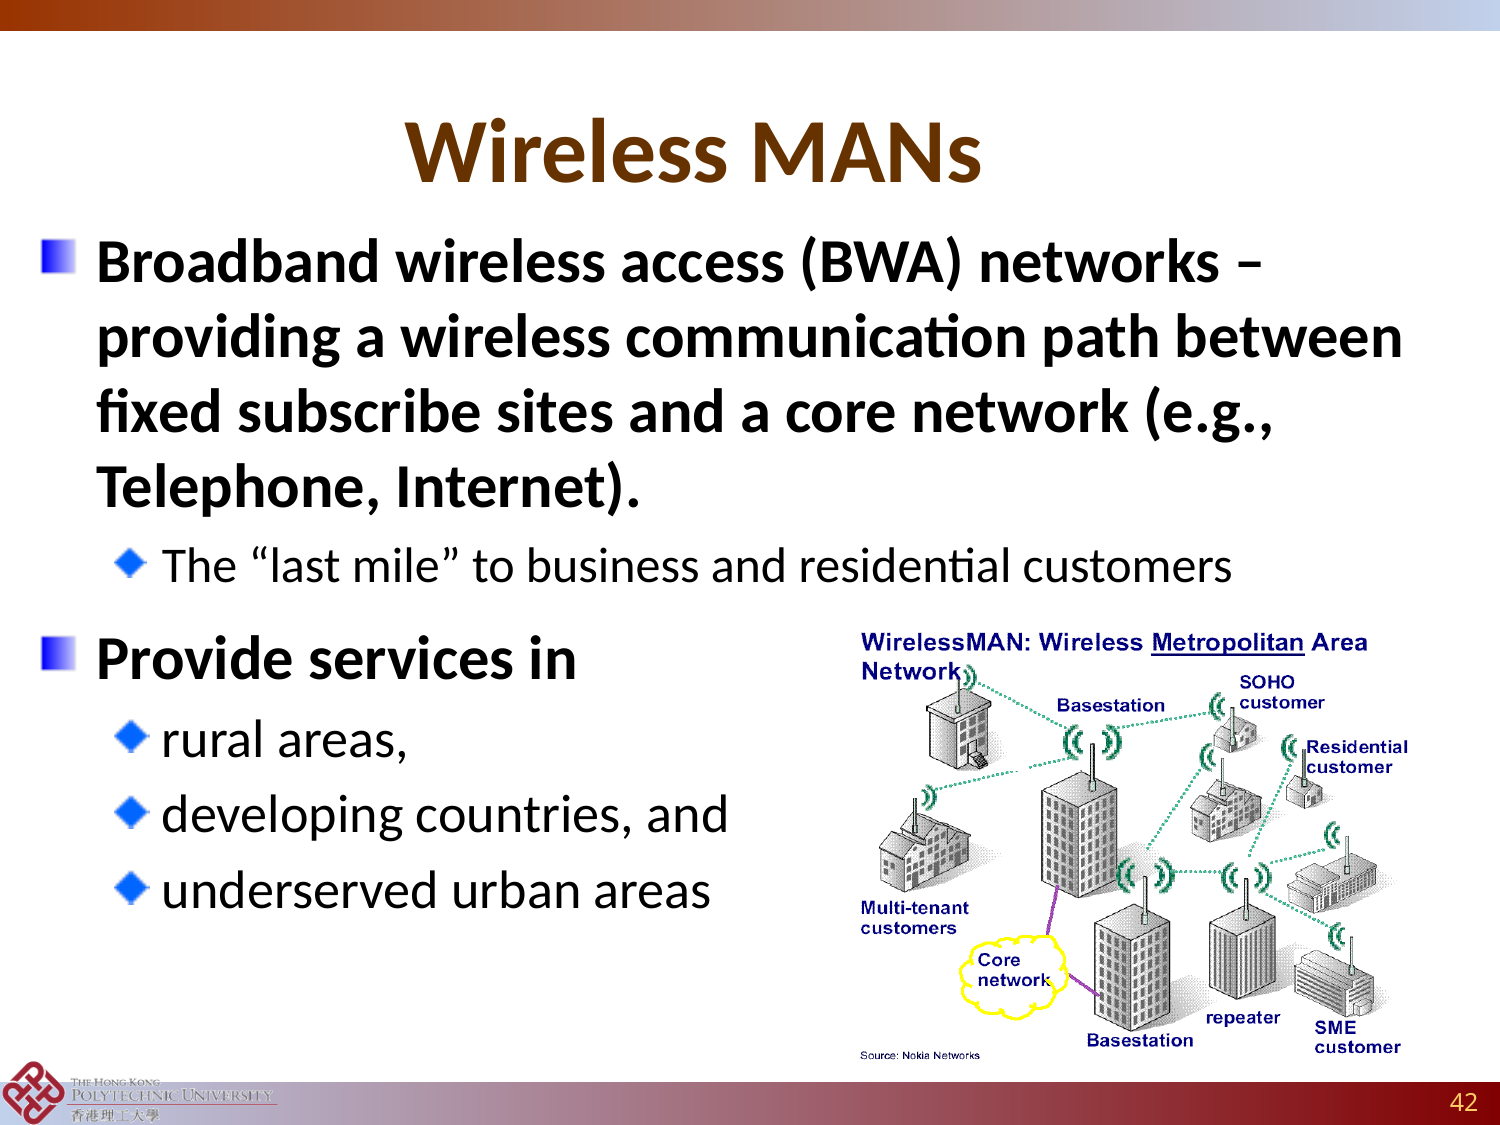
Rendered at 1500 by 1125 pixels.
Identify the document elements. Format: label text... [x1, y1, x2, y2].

list Broadband wireless access (BWA) networks –providing a wireless communication path between fixed subscribe sites and a core network (e.g., Telephone, Internet). The “last mile” to business and residential customers Provide services in rural areas, developing countries, and underserved urban areas [24, 212, 1500, 975]
picture [114, 718, 150, 753]
picture [0, 1061, 278, 1125]
picture [114, 869, 150, 905]
picture [114, 794, 150, 829]
picture [849, 624, 1426, 1064]
picture [114, 546, 147, 578]
picture [39, 634, 80, 675]
title Wireless MANs [50, 99, 1338, 212]
picture [39, 237, 80, 278]
